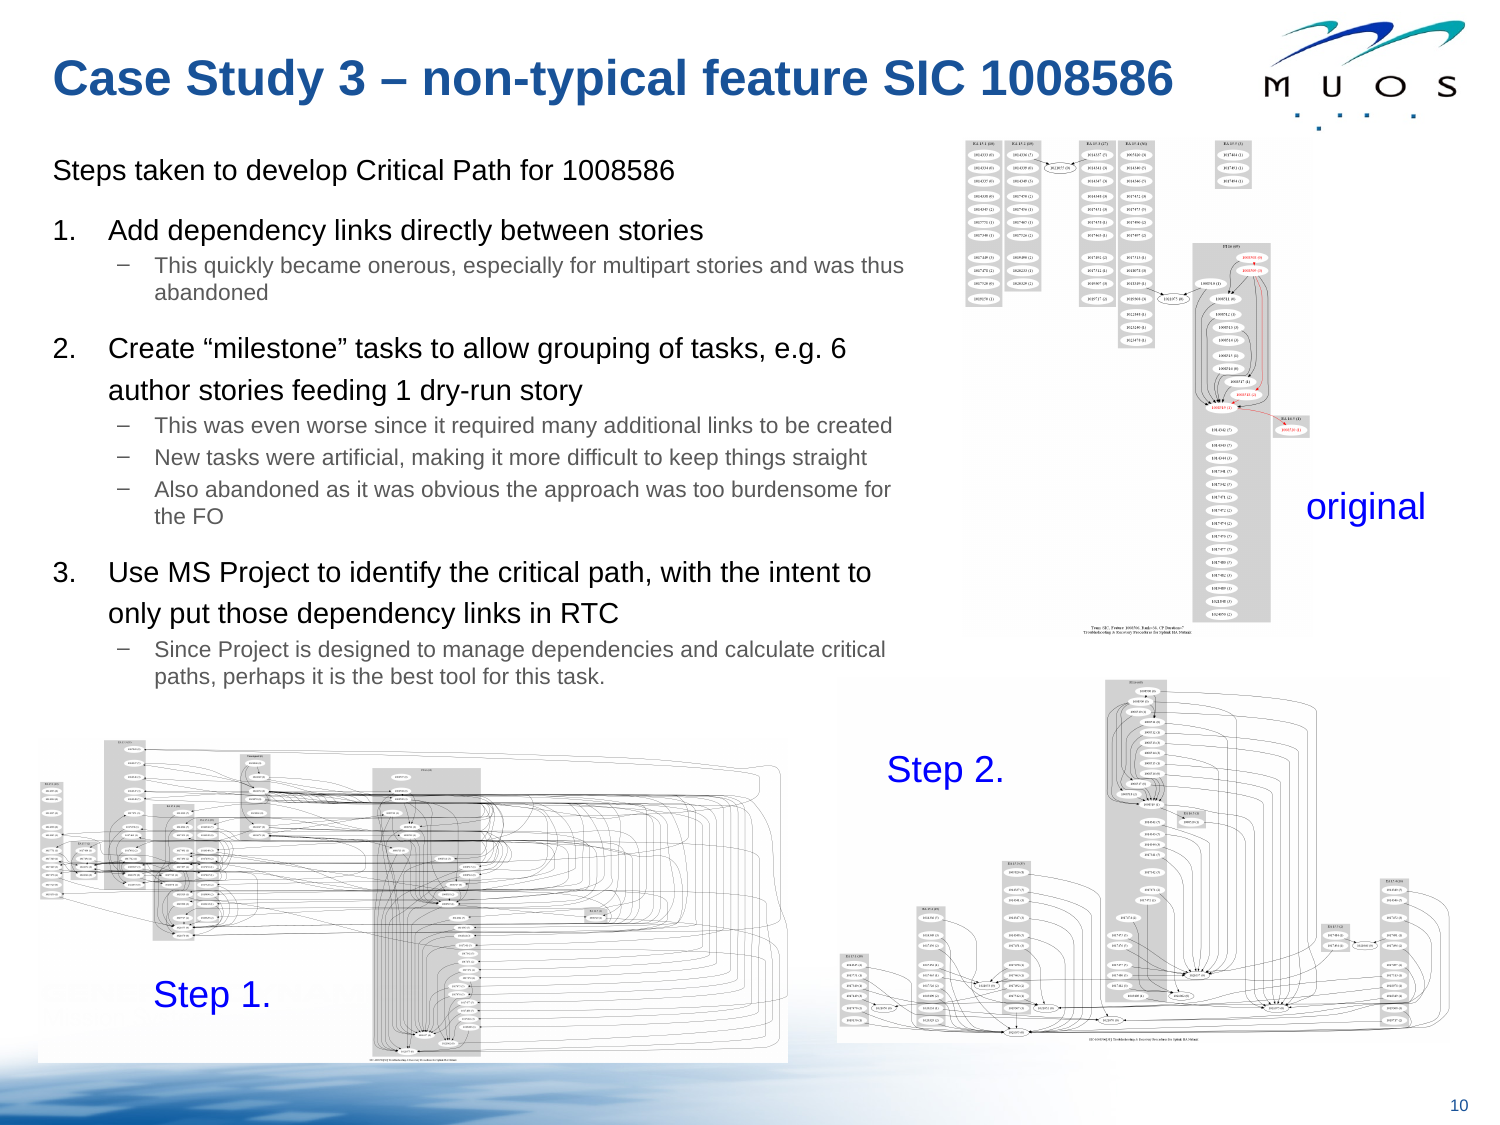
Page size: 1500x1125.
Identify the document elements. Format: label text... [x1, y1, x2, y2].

title Case Study 3 – non-typical feature SIC 1008586 [37, 37, 1463, 125]
list Steps taken to develop Critical Path for 1008586 Add dependency links directly between stories This quickly became onerous, especially for multipart stories and was thus abandoned Create “milestone” tasks to allow grouping of tasks, e.g. 6 author stories feeding 1 dry-run story This was even worse since it required many additional links to be created New tasks were artificial, making it more difficult to keep things straight Also abandoned as it was obvious the approach was too burdensome for the FO Use MS Project to identify the critical path, with the intent to only put those dependency links in RTC Since Project is designed to manage dependencies and calculate critical paths, perhaps it is the best tool for this task. [37, 137, 925, 700]
text_box original [1318, 474, 1442, 535]
slide_number 10 [1412, 1062, 1484, 1123]
picture [0, 677, 1500, 1125]
picture [962, 125, 1450, 637]
picture [1258, 12, 1475, 106]
